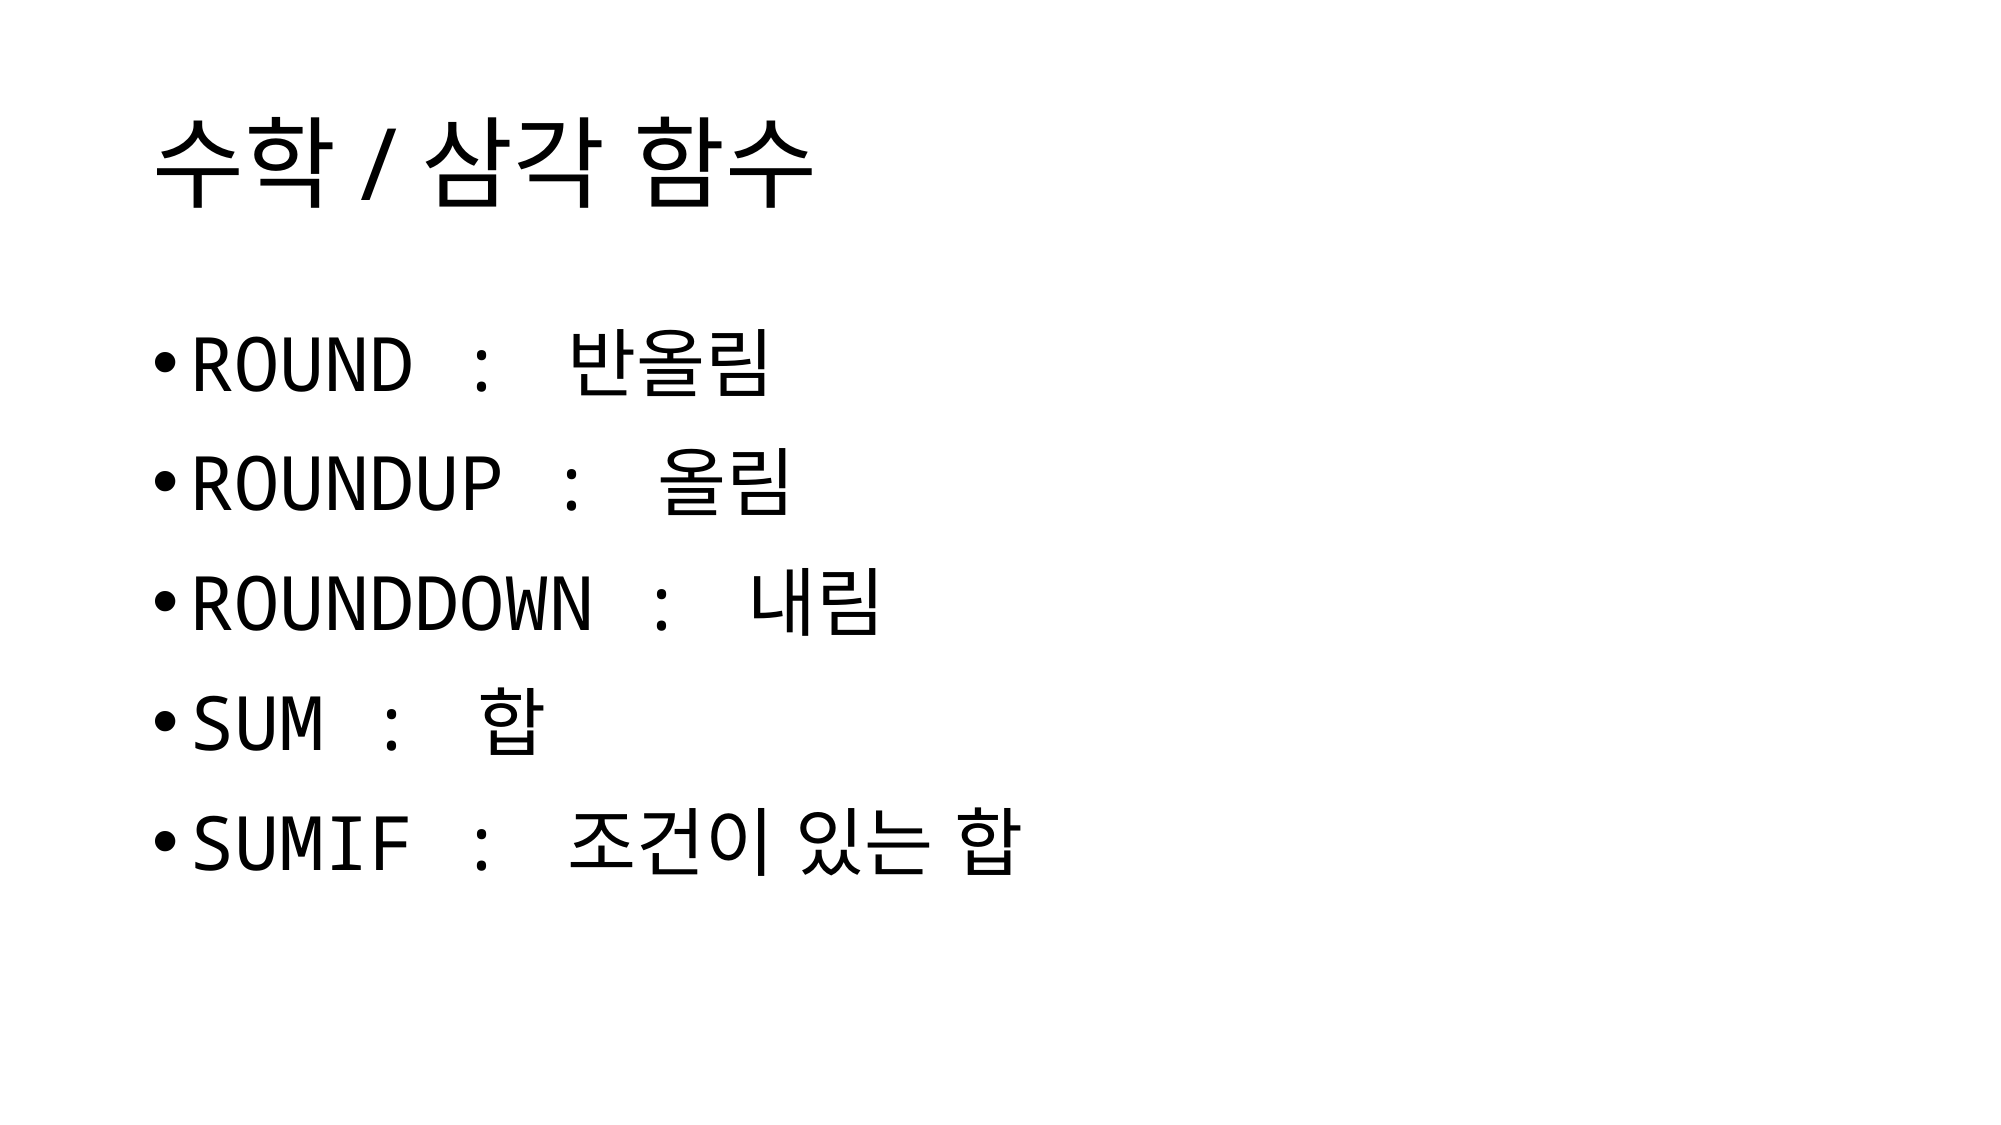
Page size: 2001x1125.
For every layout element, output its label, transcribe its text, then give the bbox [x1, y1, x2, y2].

title 수학/삼각 함수 [137, 59, 1863, 278]
list ROUND : 반올림 ROUNDUP : 올림 ROUNDDOWN : 내림 SUM : 합 SUMIF : 조건이 있는 합 [137, 299, 1863, 1014]
